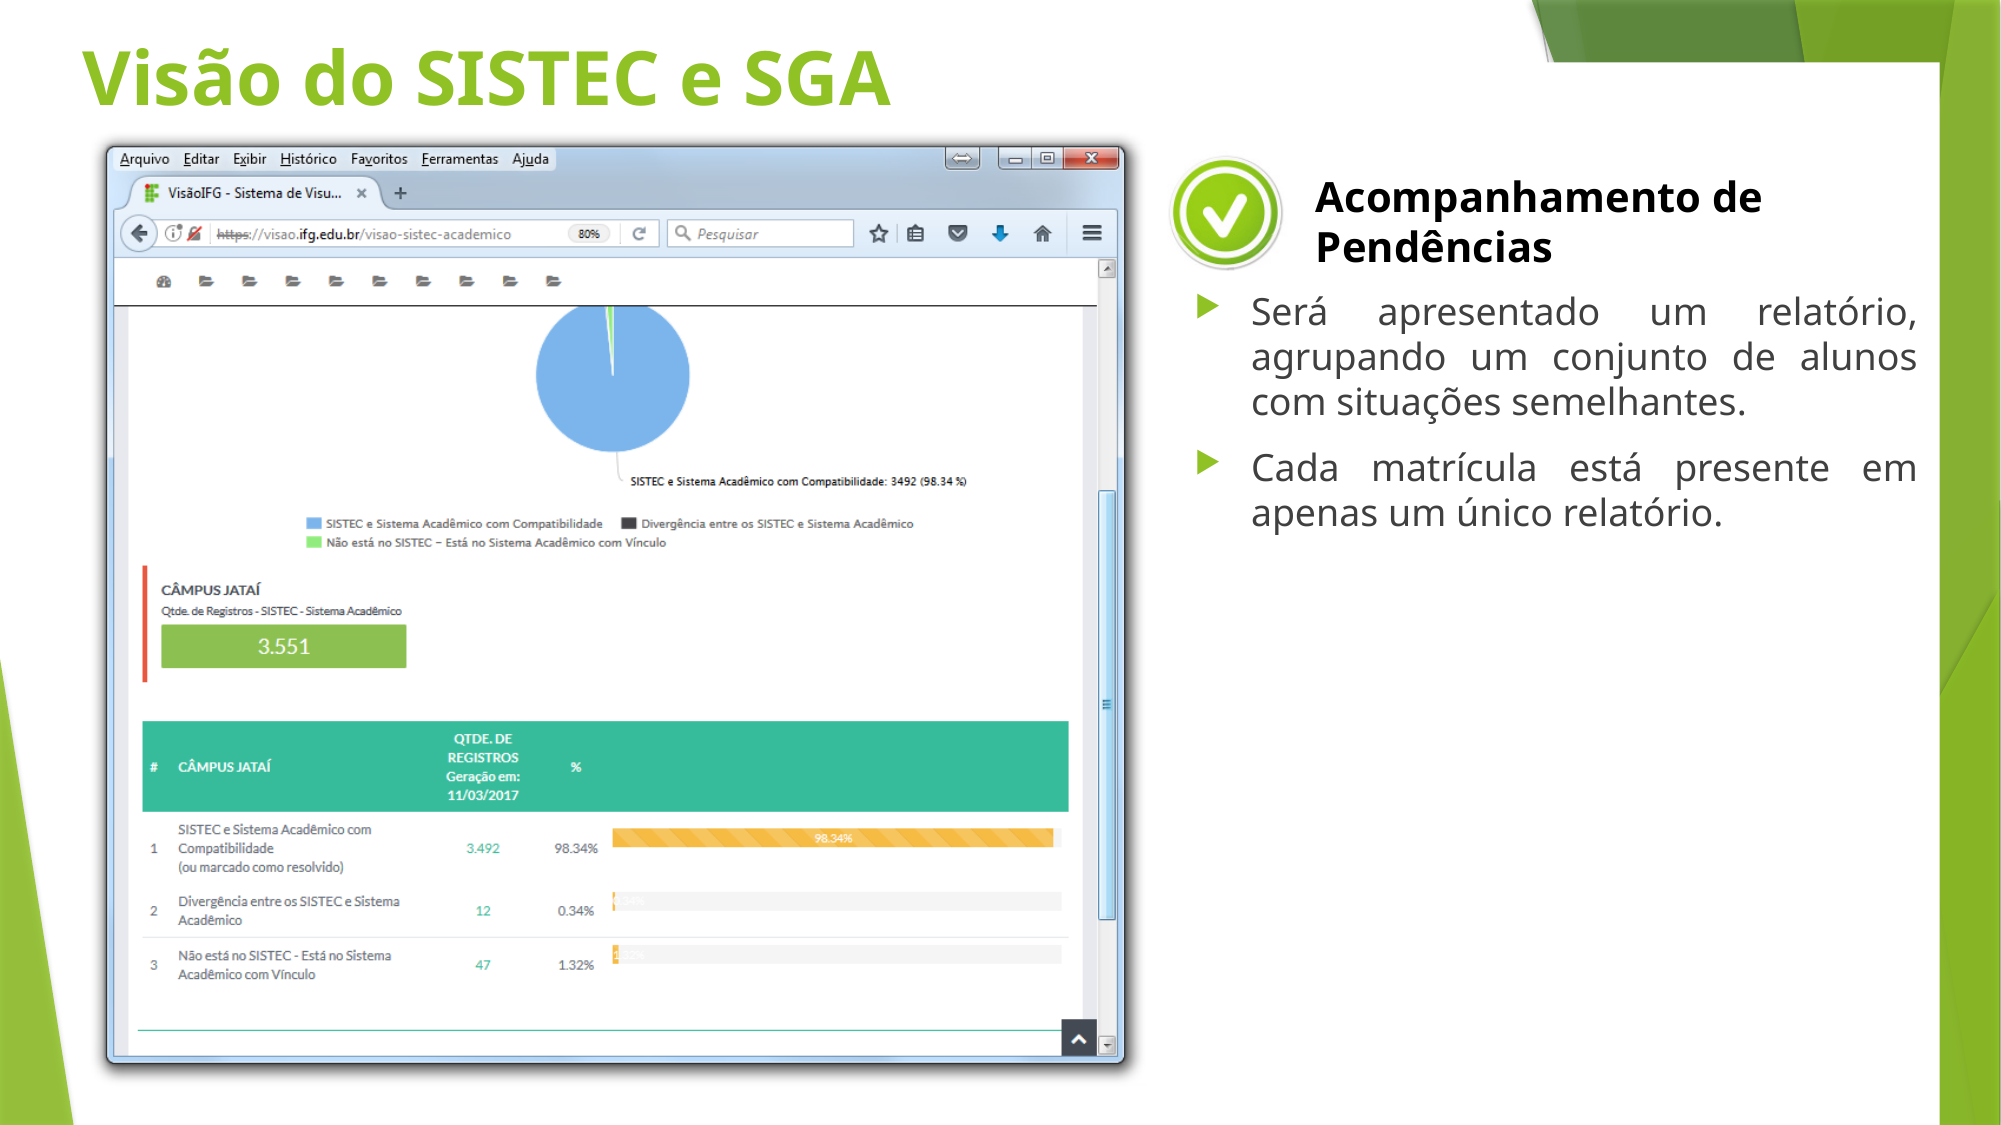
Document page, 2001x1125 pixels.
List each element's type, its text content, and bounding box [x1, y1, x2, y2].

text_box Acompanhamento de Pendências [1301, 163, 1950, 279]
picture [79, 125, 1150, 1090]
title Visão do SISTEC e SGA [67, 22, 1478, 134]
text_box Será apresentado um relatório, agrupando um conjunto de alunos com situações semelhantes. Cada matrícula está presente em apenas um único relatório. [1179, 280, 1934, 446]
picture [1157, 146, 1294, 278]
